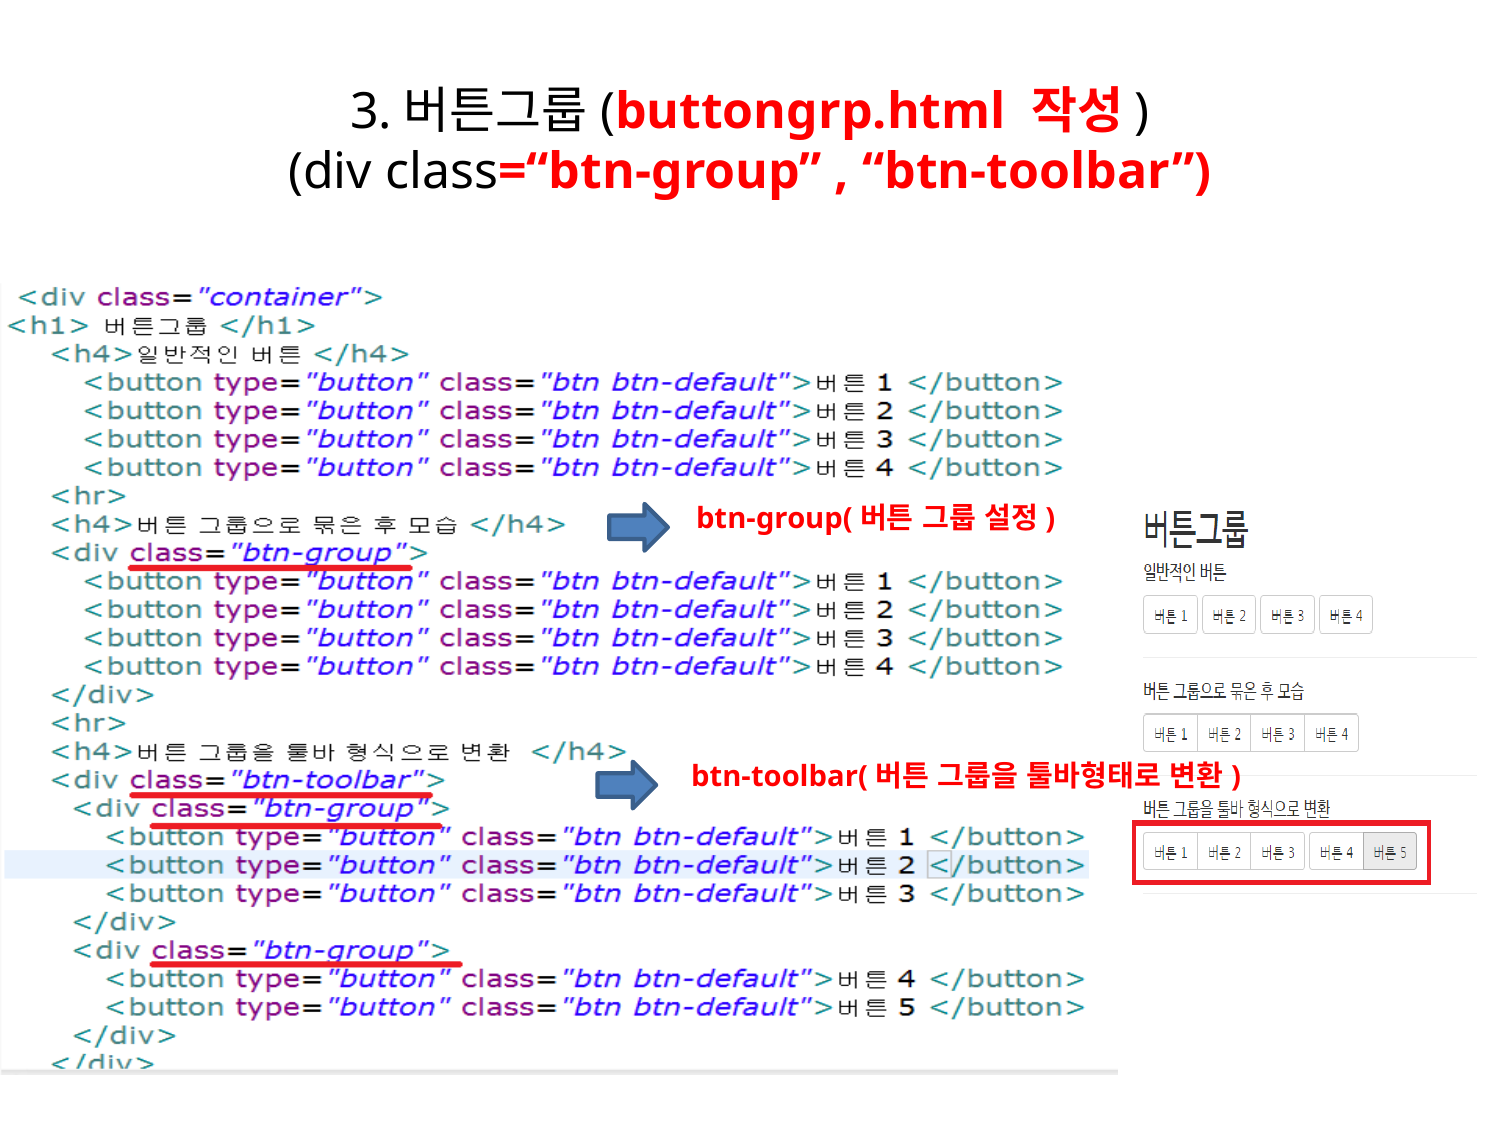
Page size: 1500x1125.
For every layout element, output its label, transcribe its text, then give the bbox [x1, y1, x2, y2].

title 3.버튼그룹(buttongrp.html 작성) (div class=“btn-group” , “btn-toolbar”) [75, 45, 1425, 233]
picture [0, 280, 1477, 1076]
